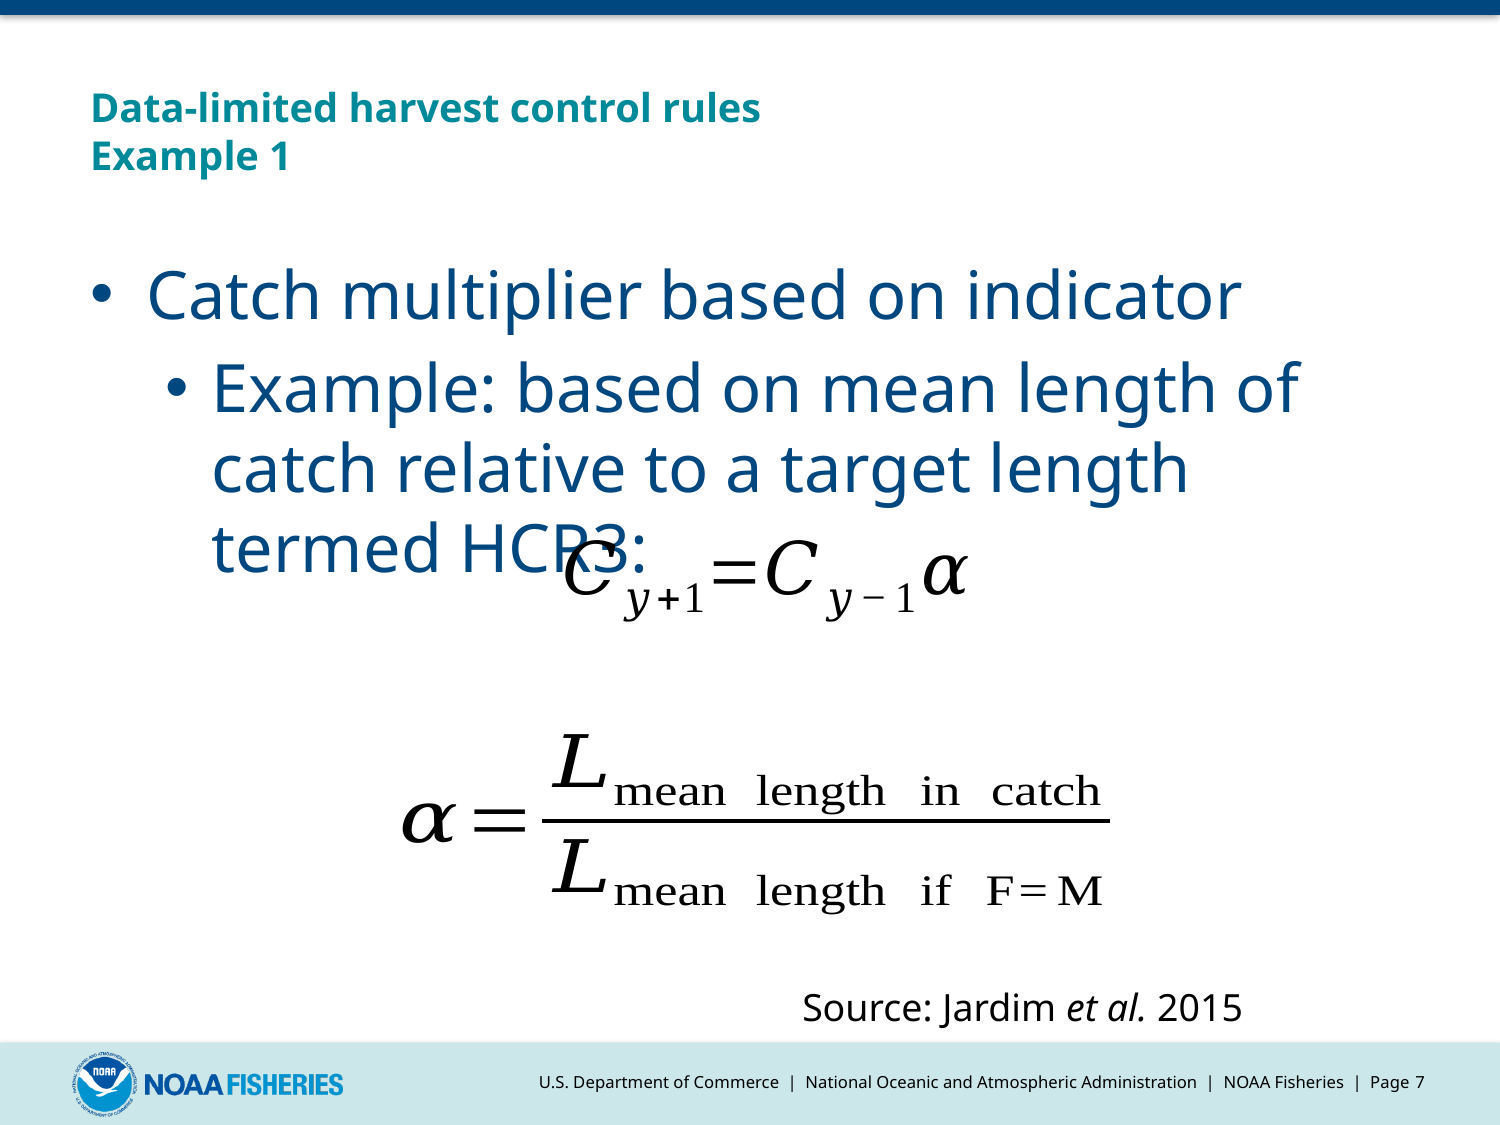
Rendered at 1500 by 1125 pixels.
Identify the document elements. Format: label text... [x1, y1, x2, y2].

list Catch multiplier based on indicator Example: based on mean length of catch relative to a target length termed HCR3: [75, 245, 1425, 988]
picture [72, 1052, 343, 1117]
picture [335, 1078, 343, 1085]
text_box Source: Jardim et al. 2015 [787, 976, 1488, 1037]
slide_number U.S. Department of Commerce | National Oceanic and Atmospheric Administration | NOAA Fisheries | Page 7 [375, 1042, 1425, 1125]
title Data-limited harvest control rules Example 1 [75, 75, 1425, 186]
